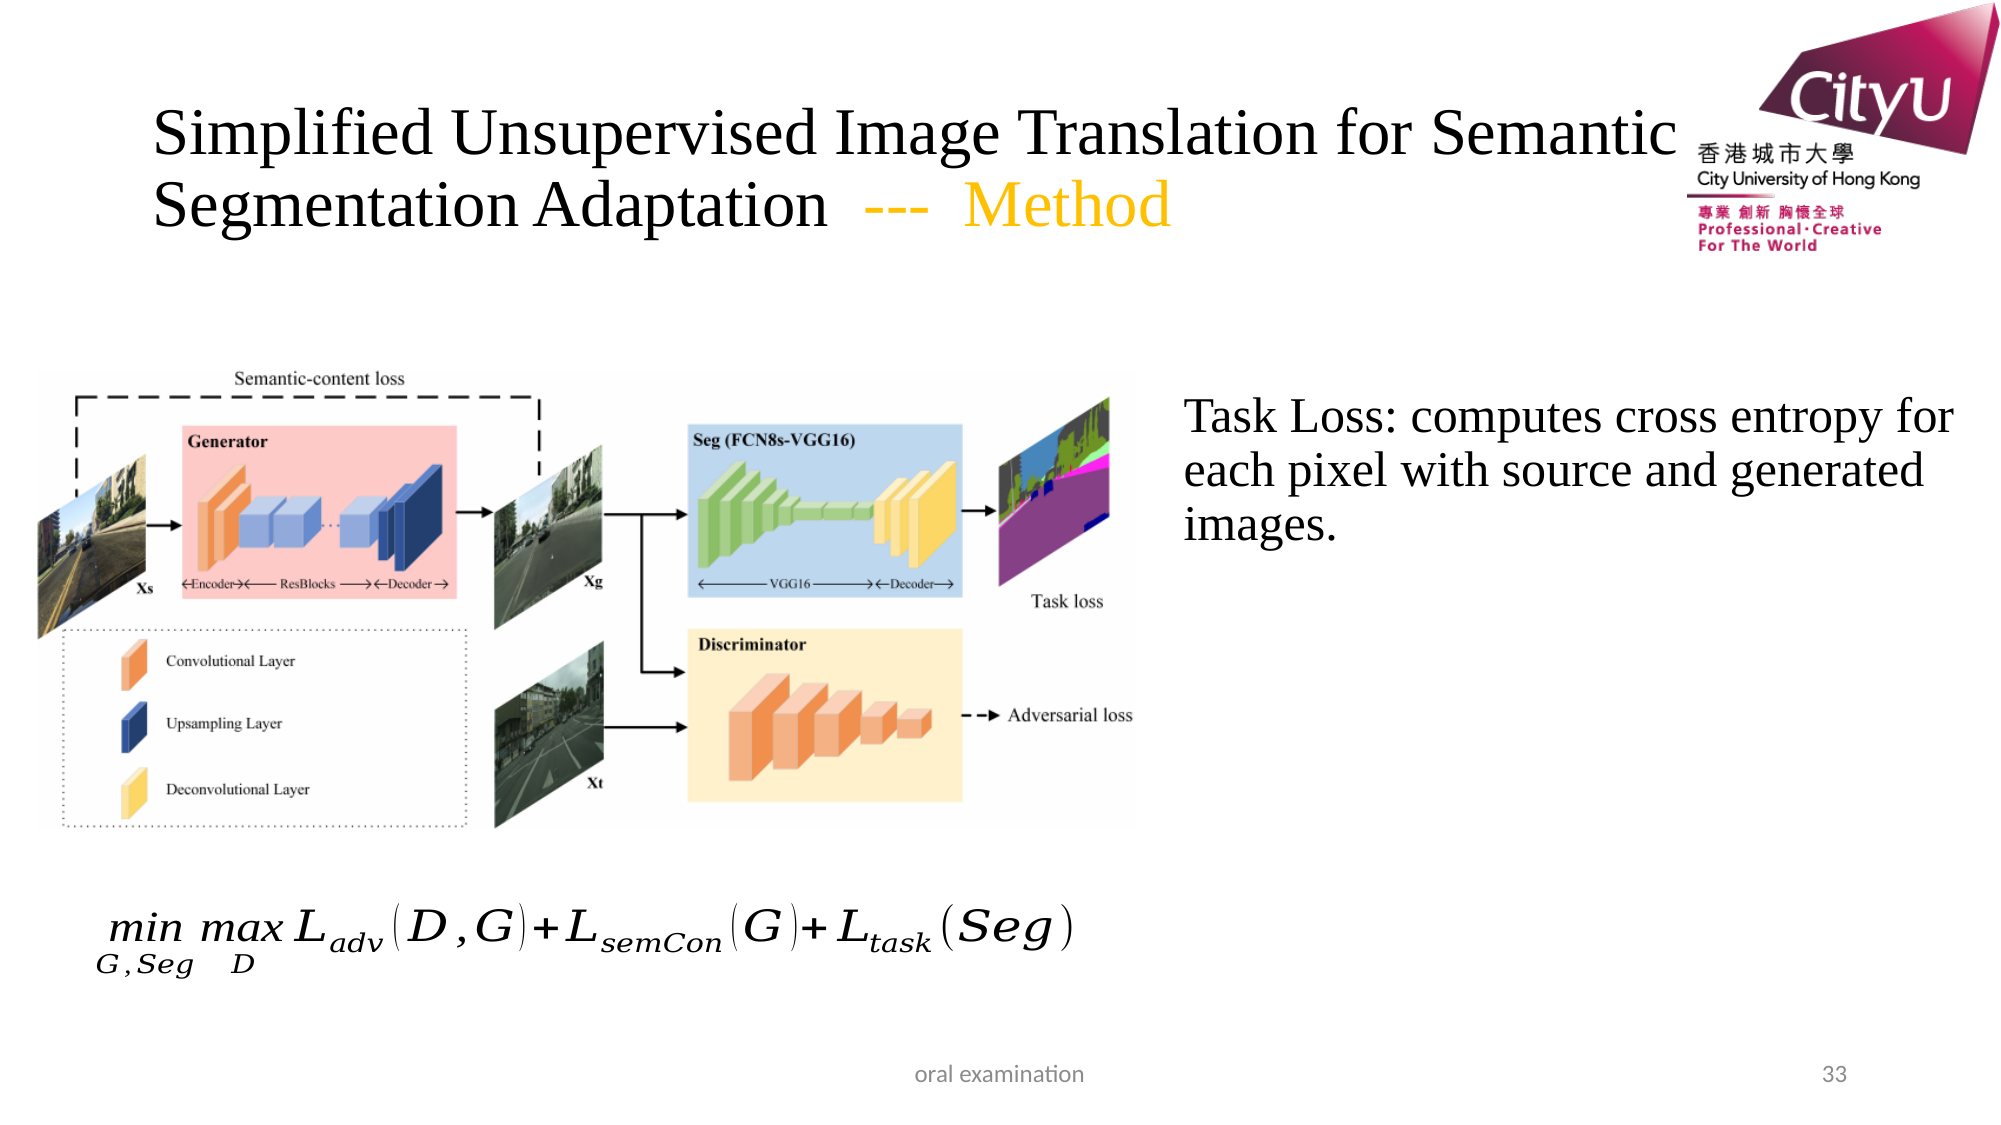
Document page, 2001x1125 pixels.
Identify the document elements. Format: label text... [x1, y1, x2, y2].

picture [1687, 1, 2000, 252]
title Simplified Unsupervised Image Translation for Semantic Segmentation Adaptation --- Method [137, 59, 1863, 278]
slide_number 33 [1412, 1042, 1863, 1103]
picture [27, 366, 1143, 838]
footer oral examination [662, 1042, 1338, 1103]
